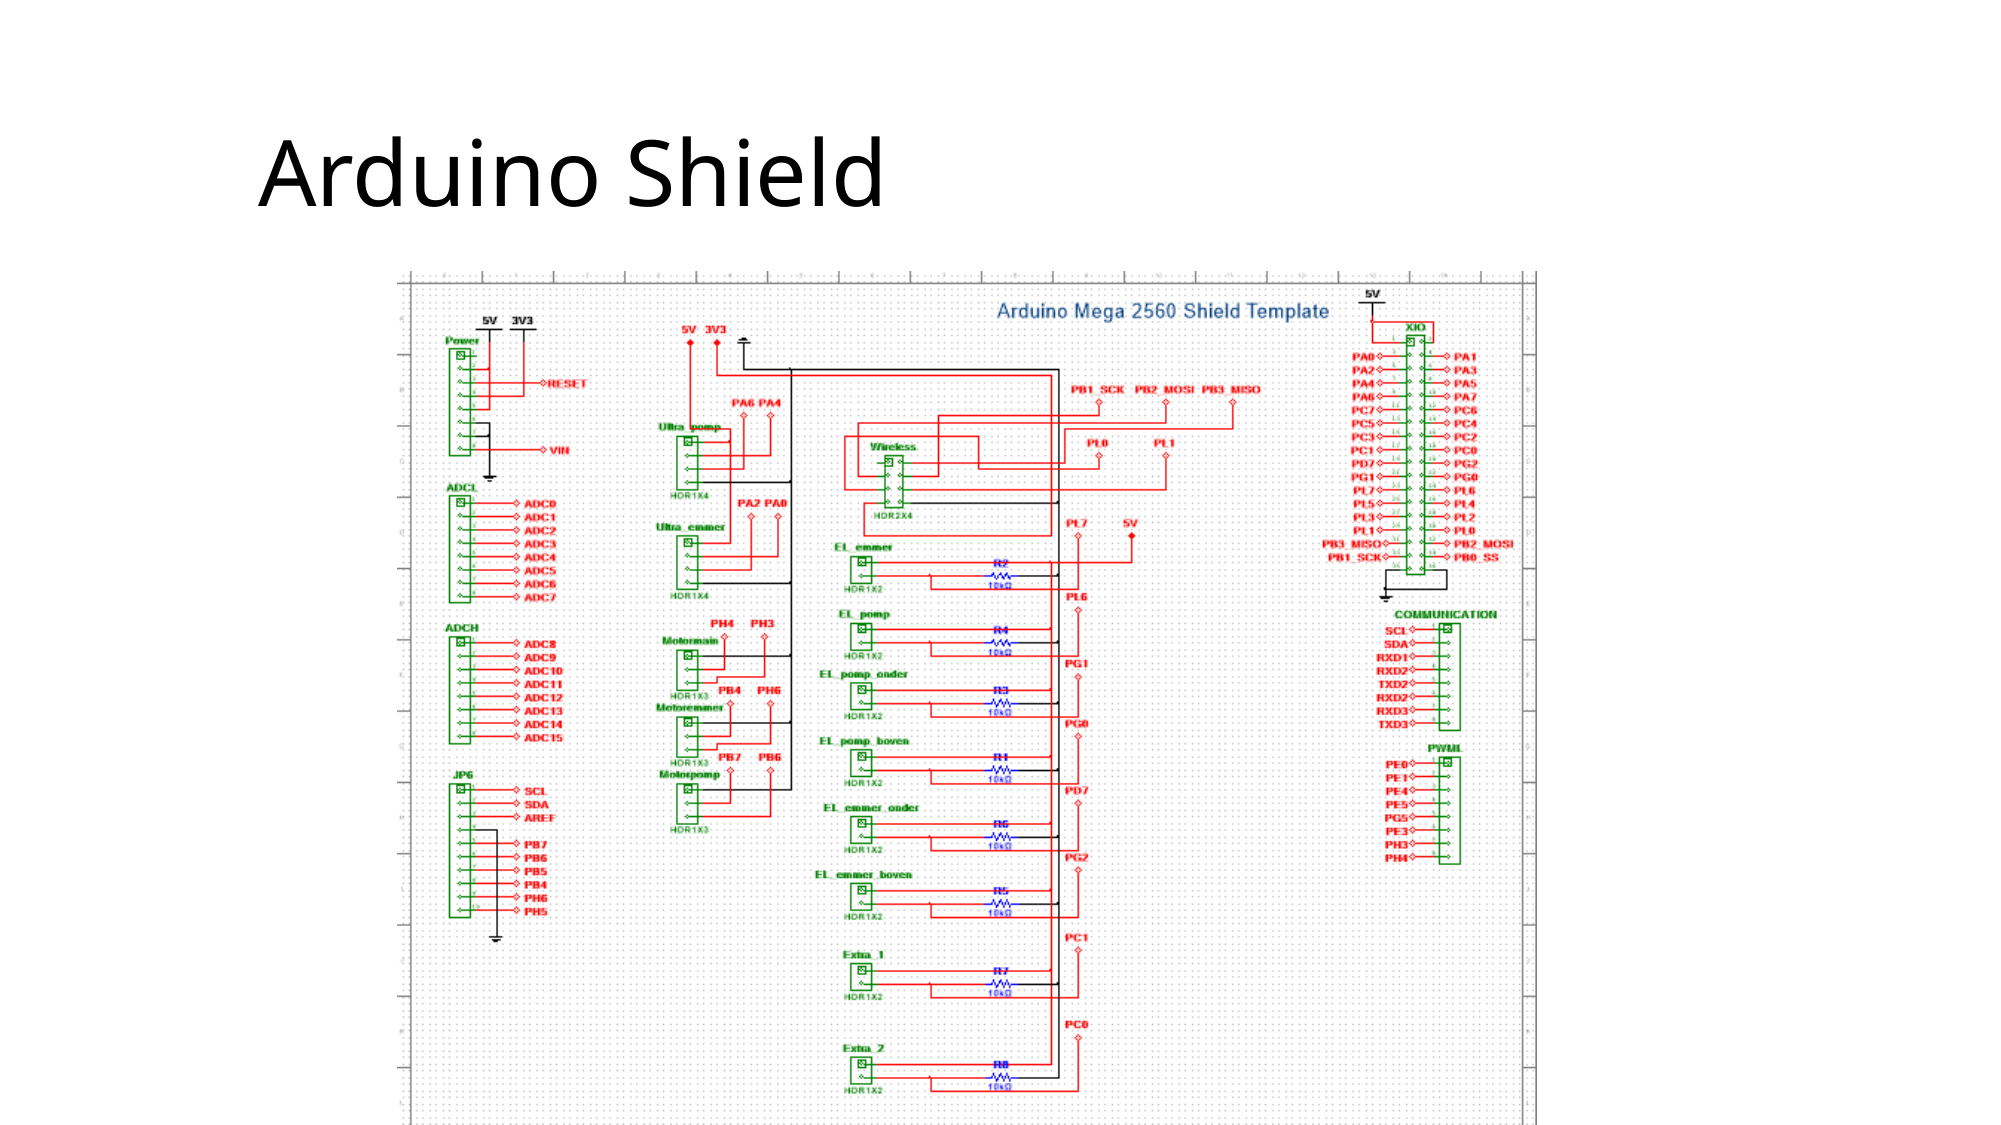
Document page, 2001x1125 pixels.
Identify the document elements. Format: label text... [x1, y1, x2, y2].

picture [397, 270, 1537, 1125]
text_box Arduino Shield [243, 112, 1047, 242]
